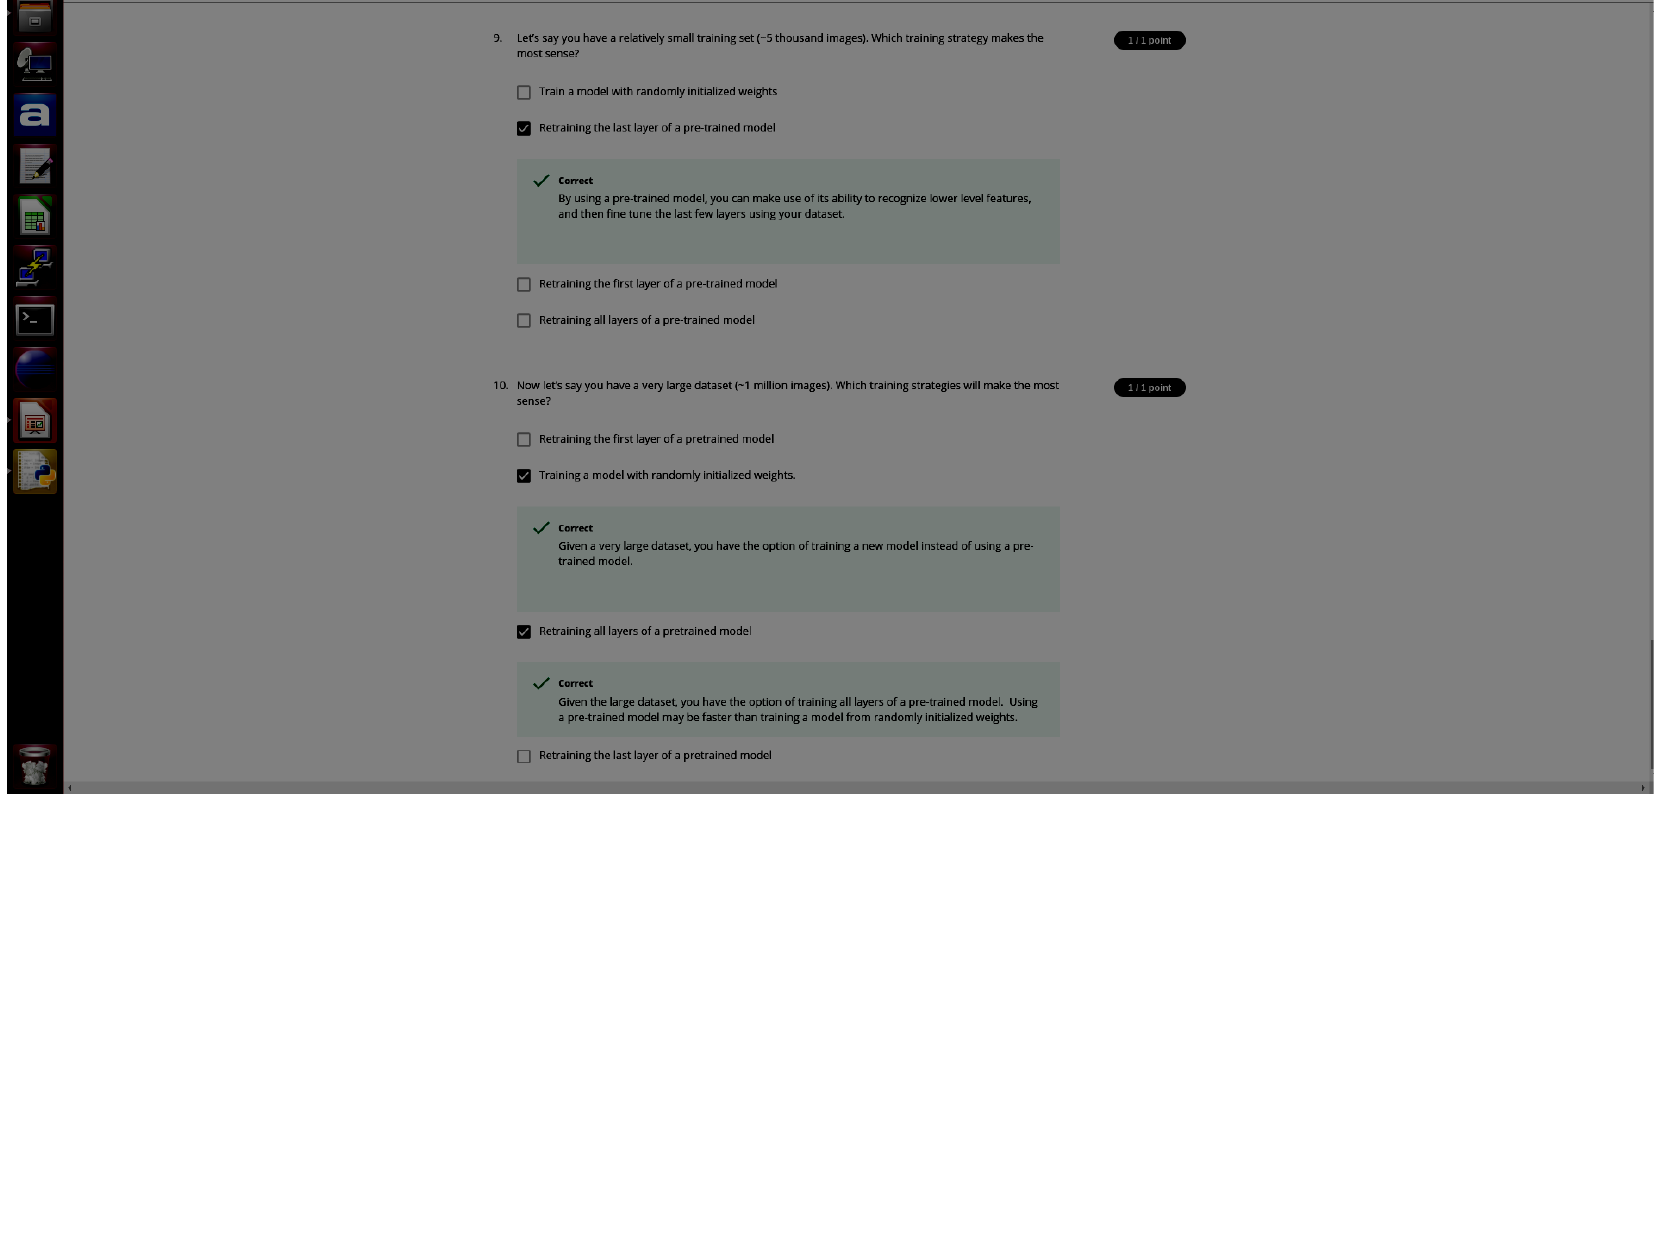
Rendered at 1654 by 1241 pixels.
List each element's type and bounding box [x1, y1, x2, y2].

picture [7, 0, 1654, 794]
